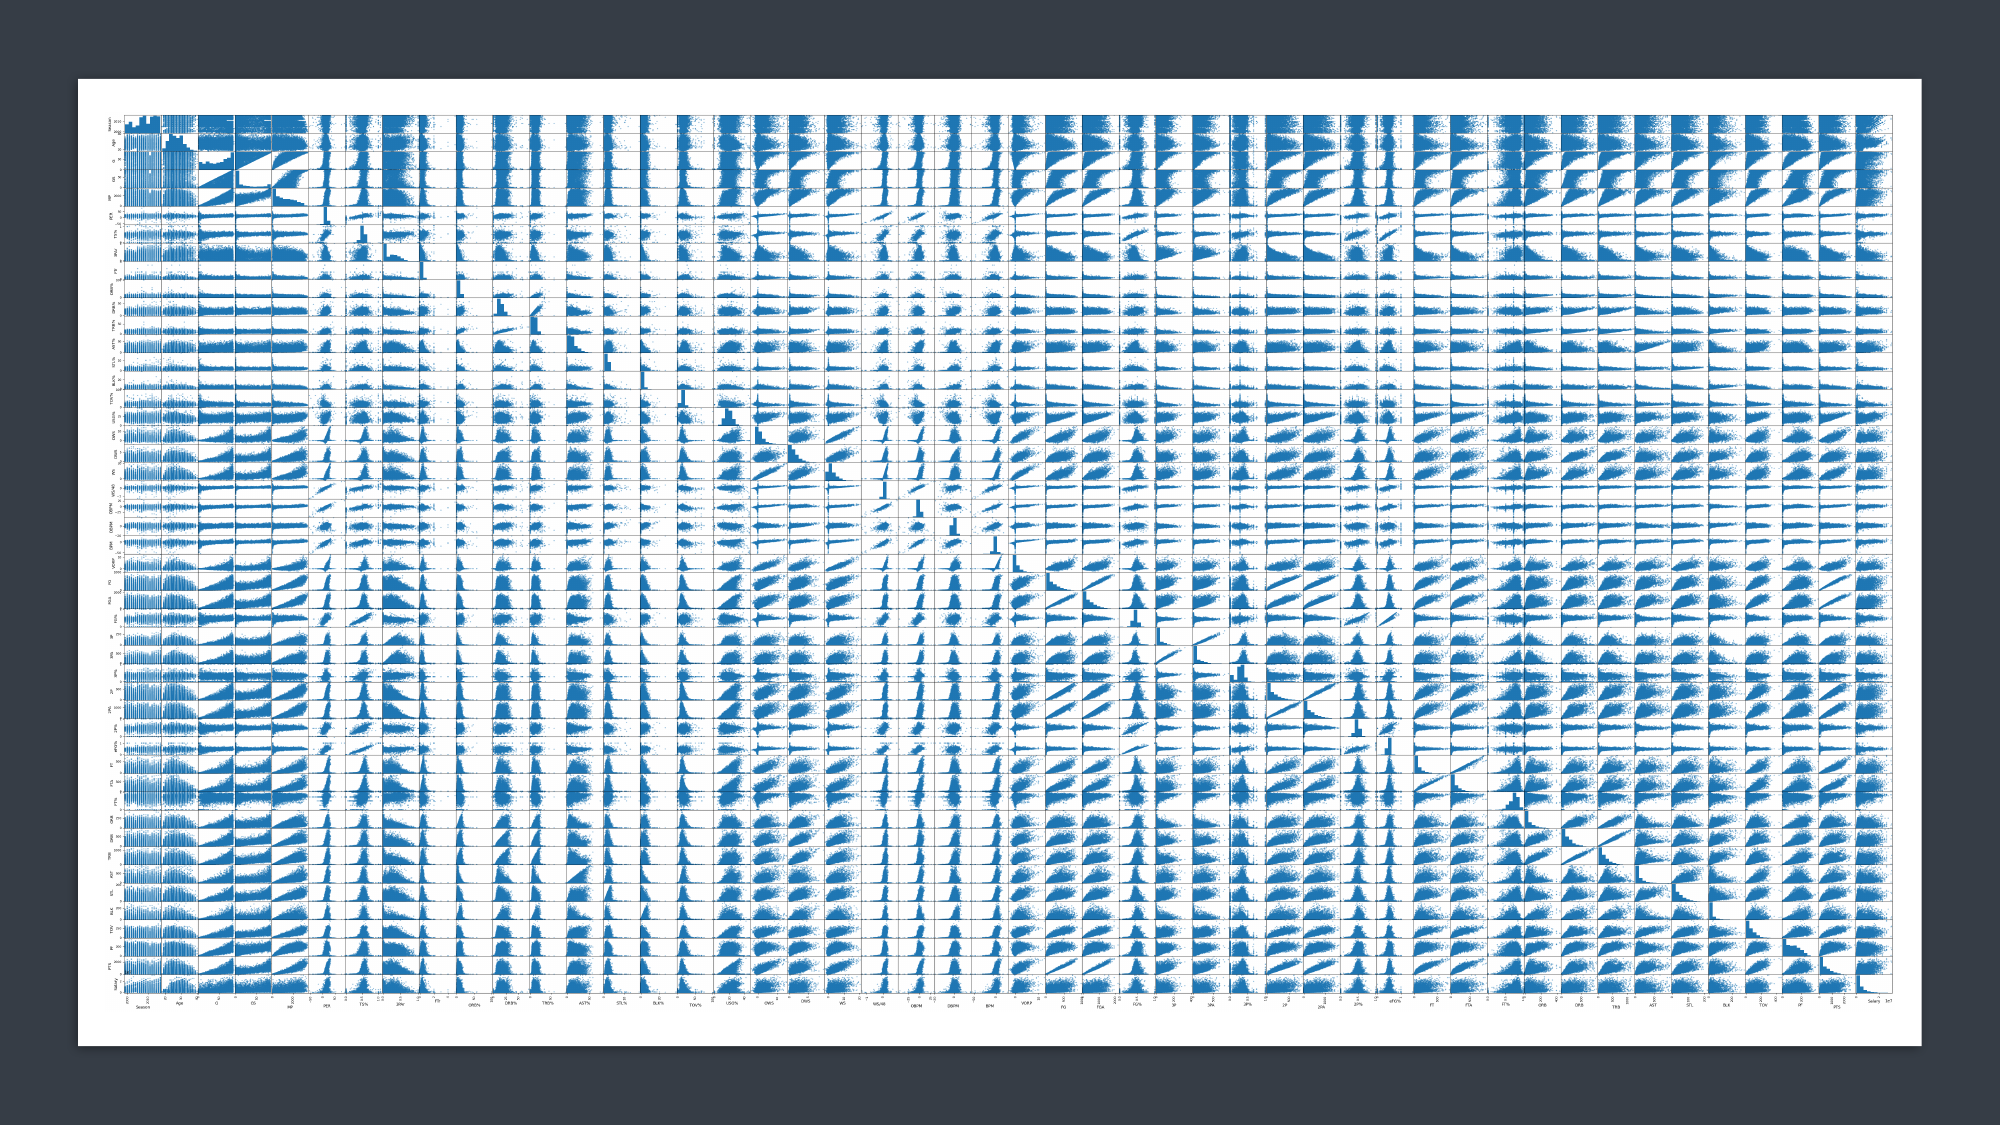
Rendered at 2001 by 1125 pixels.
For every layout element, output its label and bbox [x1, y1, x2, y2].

text_box [77, 77, 1923, 1048]
text_box [0, 0, 2000, 1125]
list [105, 112, 1895, 1013]
